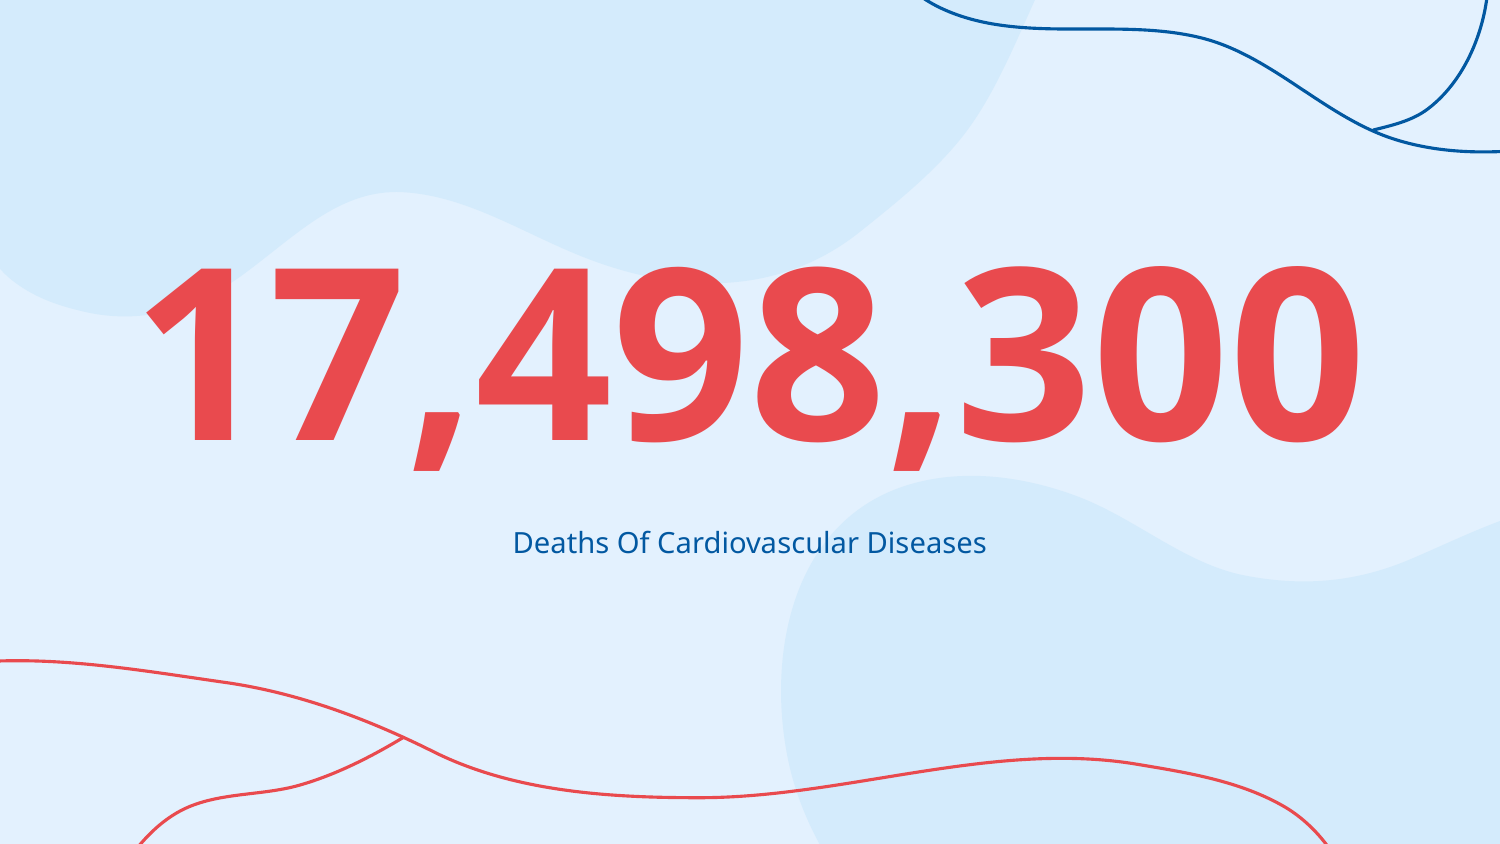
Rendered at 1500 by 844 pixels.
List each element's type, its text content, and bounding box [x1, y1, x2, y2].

title 17,498,300 [116, 181, 1383, 503]
subtitle Deaths Of Cardiovascular Diseases [116, 503, 1383, 622]
